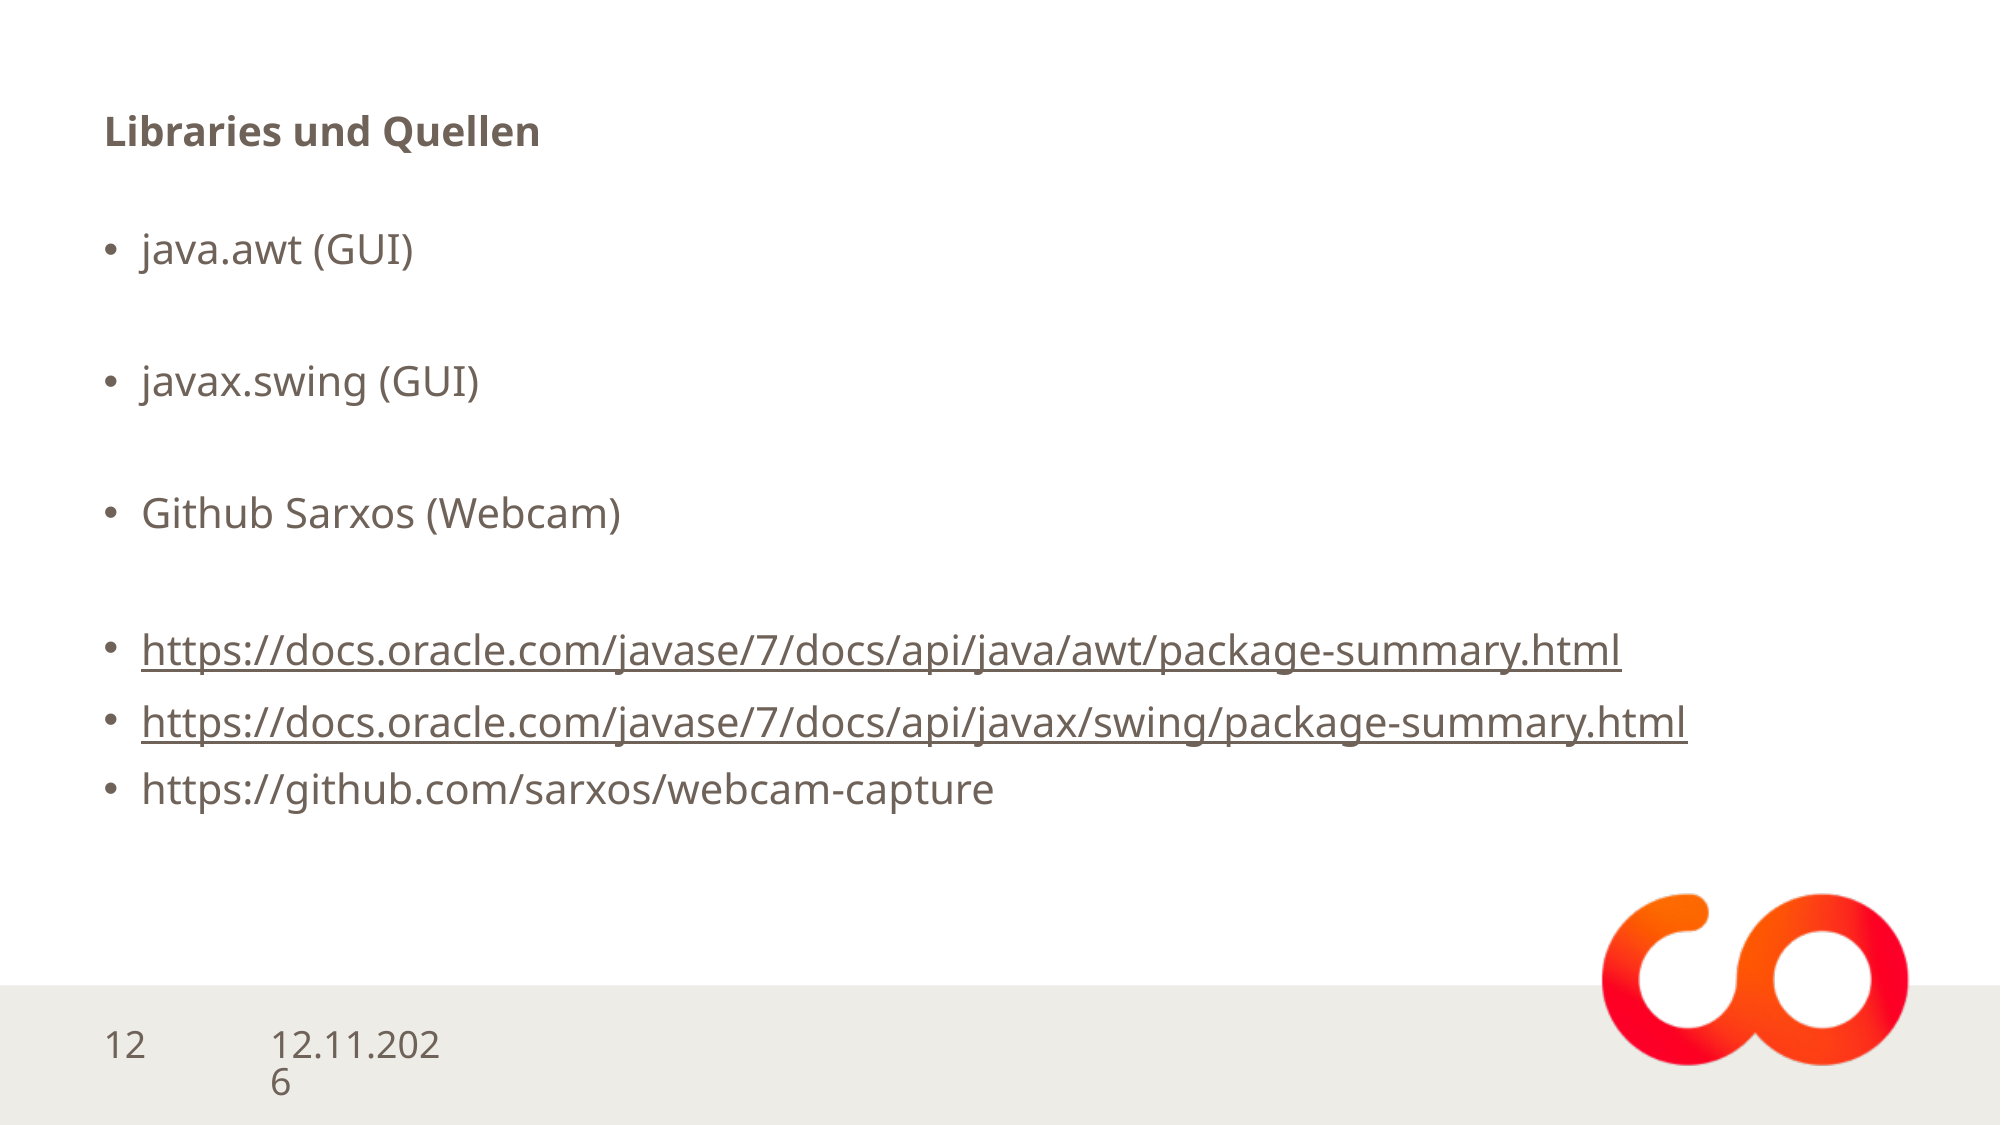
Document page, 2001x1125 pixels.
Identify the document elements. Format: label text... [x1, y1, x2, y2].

picture [1601, 892, 1911, 1069]
title Libraries und Quellen [88, 103, 1920, 163]
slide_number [255, 1027, 476, 1065]
list java.awt (GUI) javax.swing (GUI) Github Sarxos (Webcam) https://docs.oracle.com/javase/7/docs/api/java/awt/package-summary.html https://docs.oracle.com/javase/7/docs/api/javax/swing/package-summary.html https://github.com/sarxos/webcam-capture [88, 221, 1920, 872]
